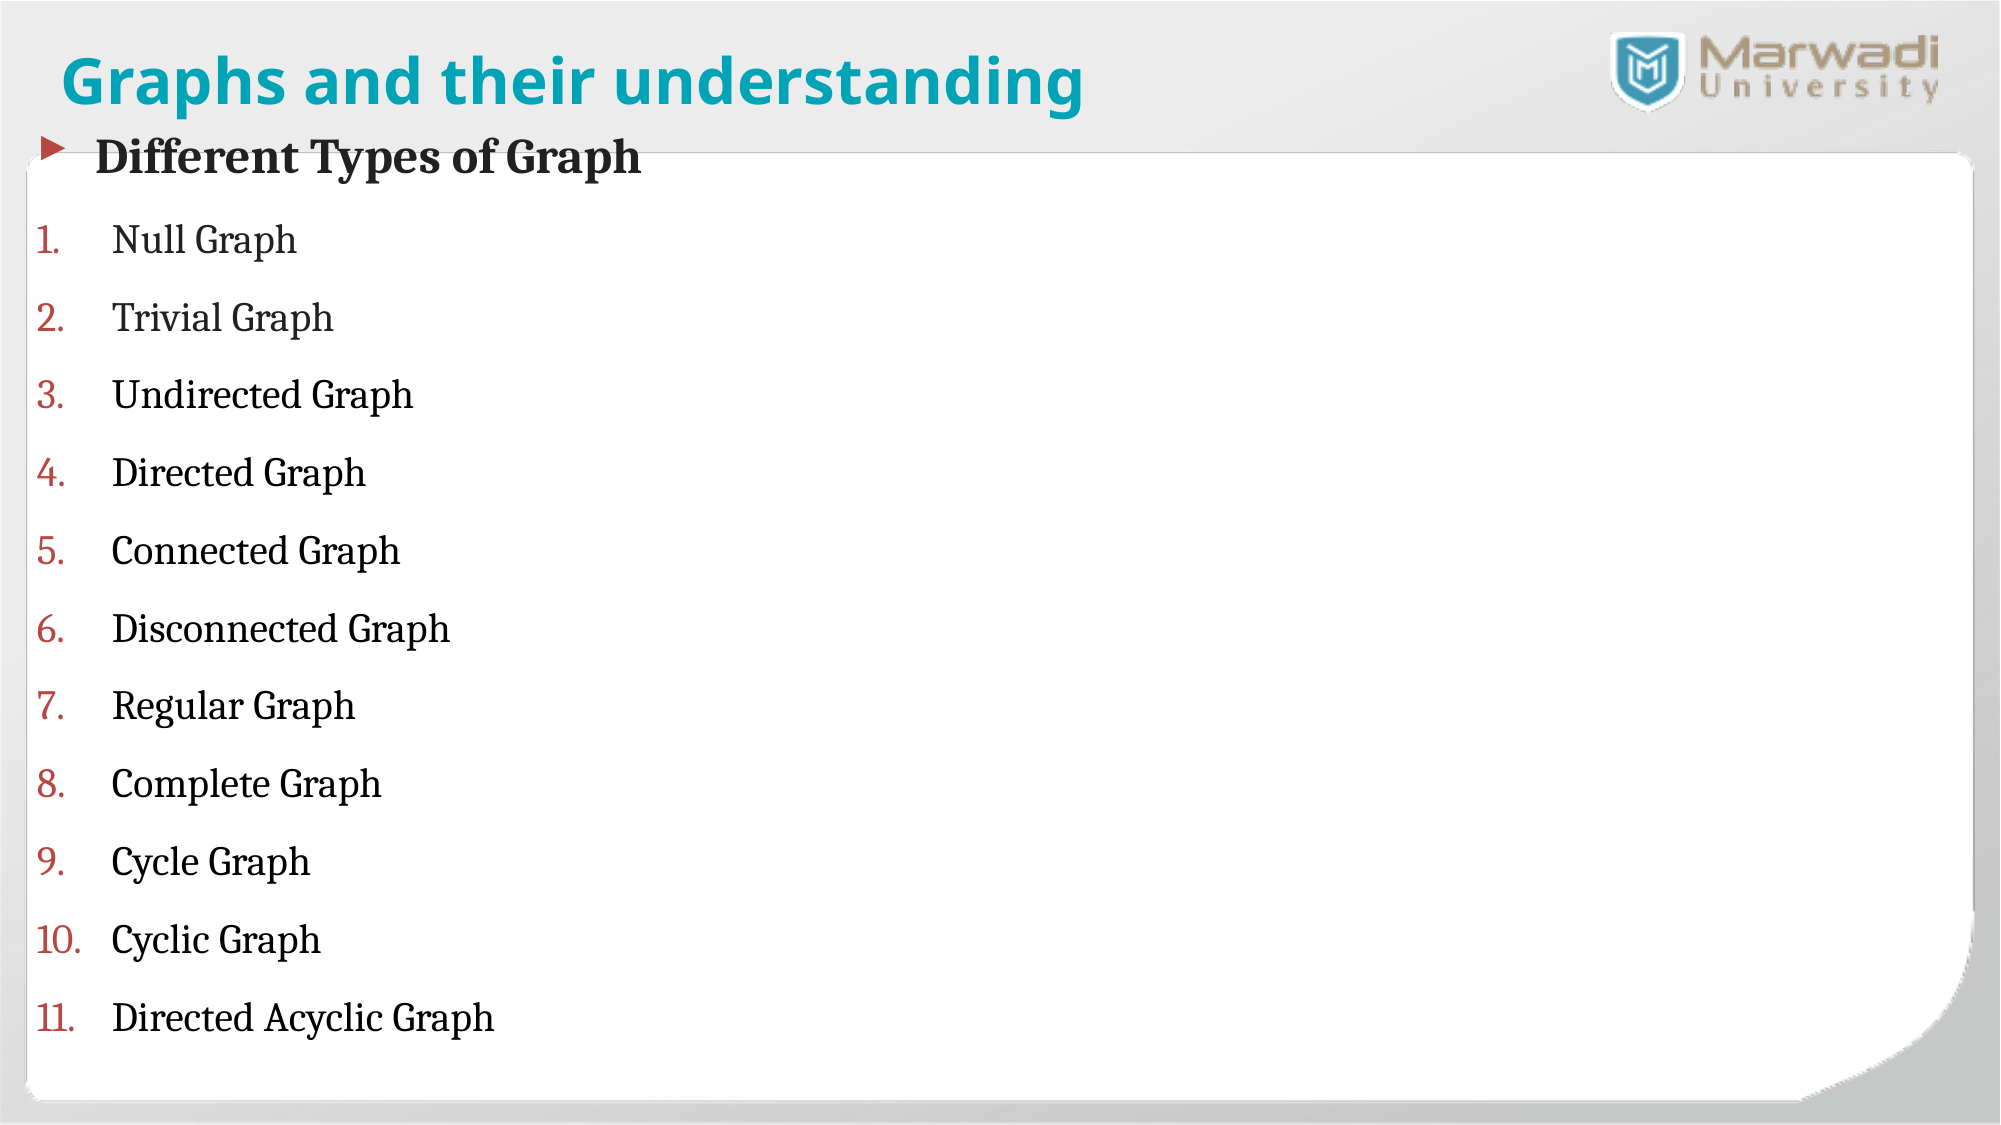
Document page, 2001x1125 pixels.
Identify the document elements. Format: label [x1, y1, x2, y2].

text_box [0, 0, 2000, 1125]
